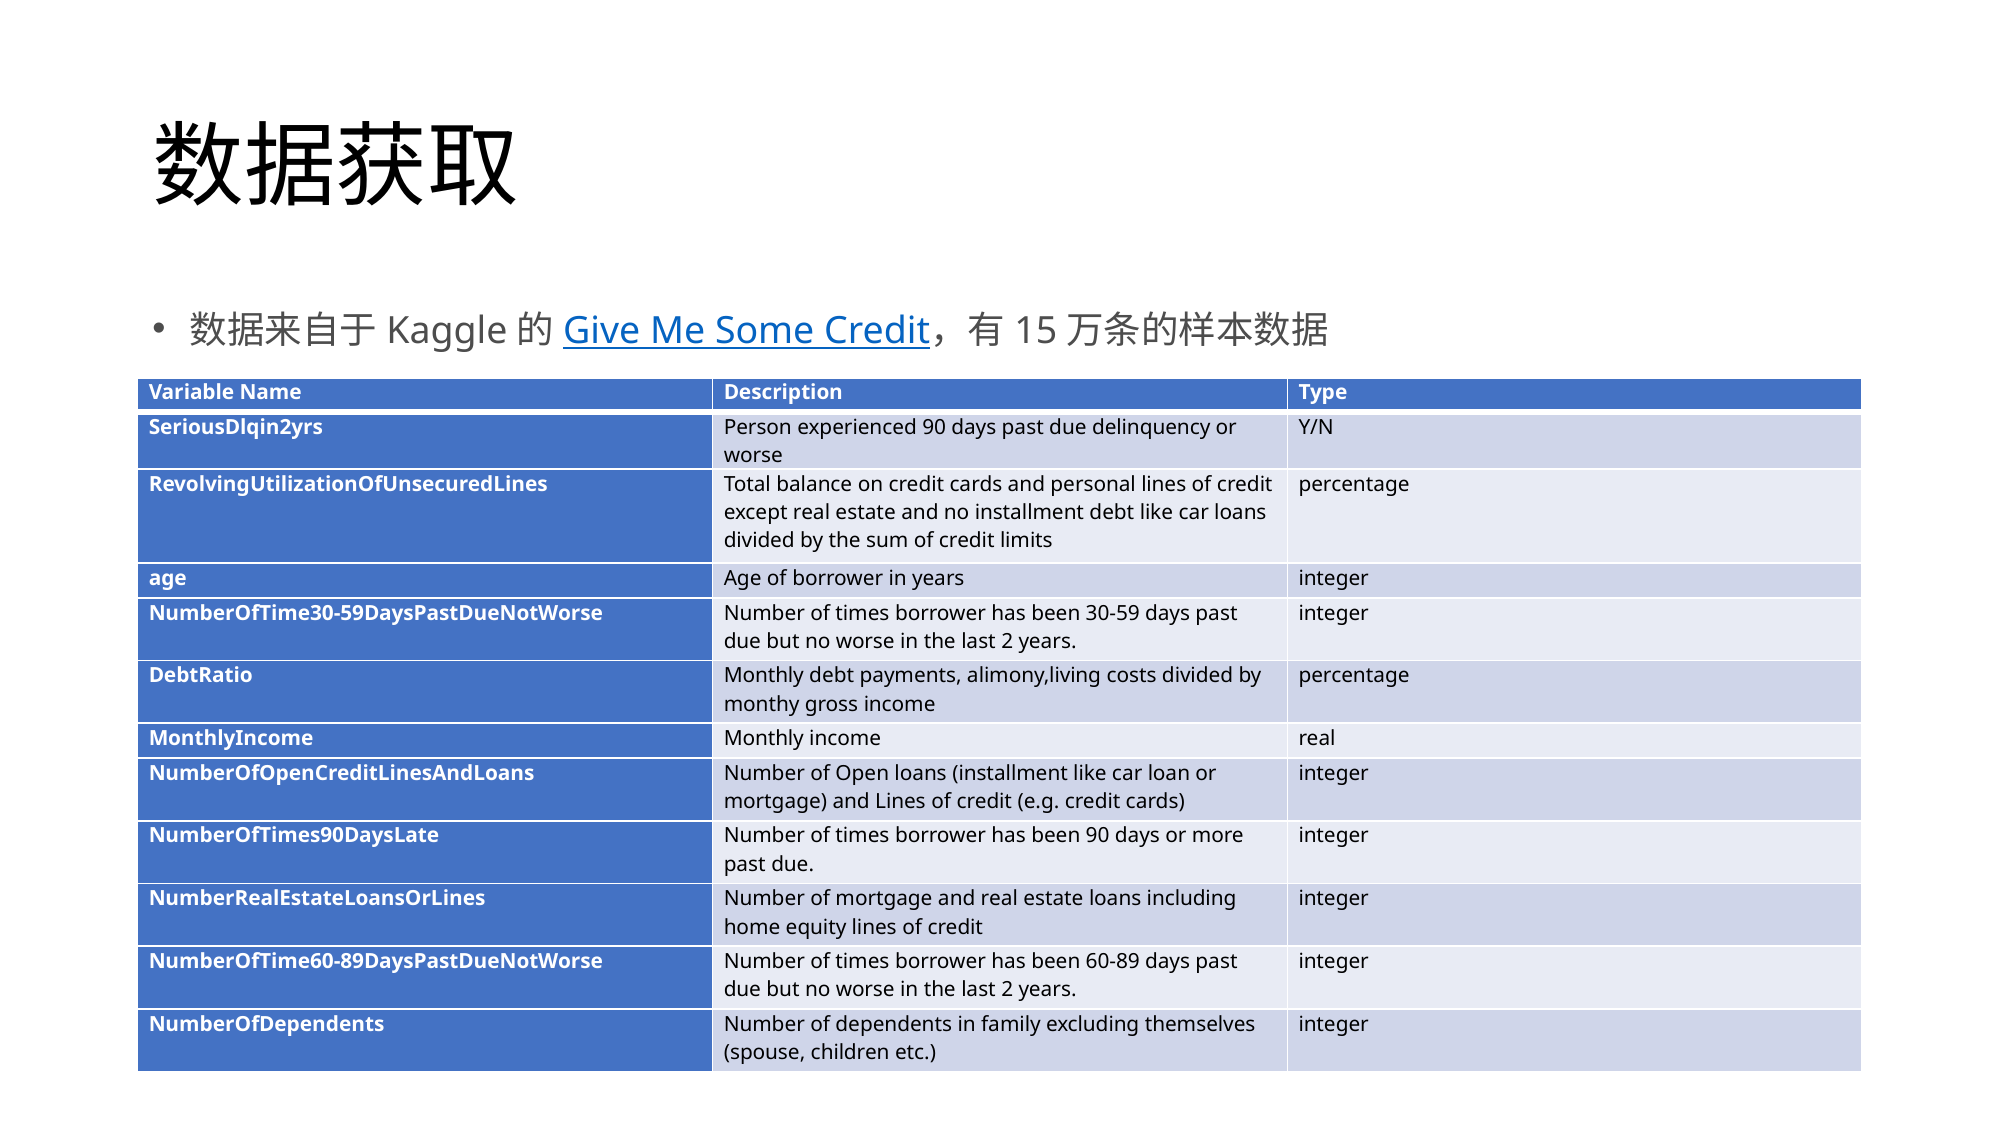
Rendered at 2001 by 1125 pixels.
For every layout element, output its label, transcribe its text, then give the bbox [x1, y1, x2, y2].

table_cell NumberOfTime30-59DaysPastDueNotWorse [138, 599, 712, 660]
table_cell real [1288, 724, 1861, 757]
table_cell Number of mortgage and real estate loans including home equity lines of credit [713, 884, 1287, 945]
table_cell NumberOfOpenCreditLinesAndLoans [138, 759, 712, 820]
table_cell Y/N [1288, 415, 1861, 468]
table_cell age [138, 564, 712, 597]
table_cell percentage [1288, 661, 1861, 722]
table_header Variable Name [138, 379, 712, 409]
table_cell Total balance on credit cards and personal lines of credit except real estate and no installment debt like car loans divided by the sum of credit limits [713, 470, 1287, 562]
table_cell NumberOfTimes90DaysLate [138, 822, 712, 883]
table_cell RevolvingUtilizationOfUnsecuredLines [138, 470, 712, 562]
table_cell integer [1288, 1010, 1861, 1071]
table_cell NumberOfTime60-89DaysPastDueNotWorse [138, 947, 712, 1008]
table_header Description [713, 379, 1287, 409]
table_cell integer [1288, 822, 1861, 883]
table_cell NumberRealEstateLoansOrLines [138, 884, 712, 945]
table_cell NumberOfDependents [138, 1010, 712, 1071]
table_cell Number of times borrower has been 90 days or more past due. [713, 822, 1287, 883]
table_cell Number of dependents in family excluding themselves (spouse, children etc.) [713, 1010, 1287, 1071]
title 数据获取 [137, 59, 1863, 278]
table_header Type [1288, 379, 1861, 409]
table_cell percentage [1288, 470, 1861, 562]
list 数据来自于Kaggle的Give Me Some Credit，有15万条的样本数据 [137, 299, 1863, 377]
table_cell integer [1288, 759, 1861, 820]
table_cell Number of Open loans (installment like car loan or mortgage) and Lines of credit (e.g. credit cards) [713, 759, 1287, 820]
table_cell DebtRatio [138, 661, 712, 722]
table_cell Person experienced 90 days past due delinquency or worse [713, 415, 1287, 468]
table_cell Monthly income [713, 724, 1287, 757]
table_cell Age of borrower in years [713, 564, 1287, 597]
table_cell integer [1288, 884, 1861, 945]
table_cell integer [1288, 599, 1861, 660]
table_cell Number of times borrower has been 30-59 days past due but no worse in the last 2 years. [713, 599, 1287, 660]
table_cell SeriousDlqin2yrs [138, 415, 712, 468]
table_cell integer [1288, 564, 1861, 597]
table_cell MonthlyIncome [138, 724, 712, 757]
table_cell integer [1288, 947, 1861, 1008]
table_cell Monthly debt payments, alimony,living costs divided by monthy gross income [713, 661, 1287, 722]
table_cell Number of times borrower has been 60-89 days past due but no worse in the last 2 years. [713, 947, 1287, 1008]
